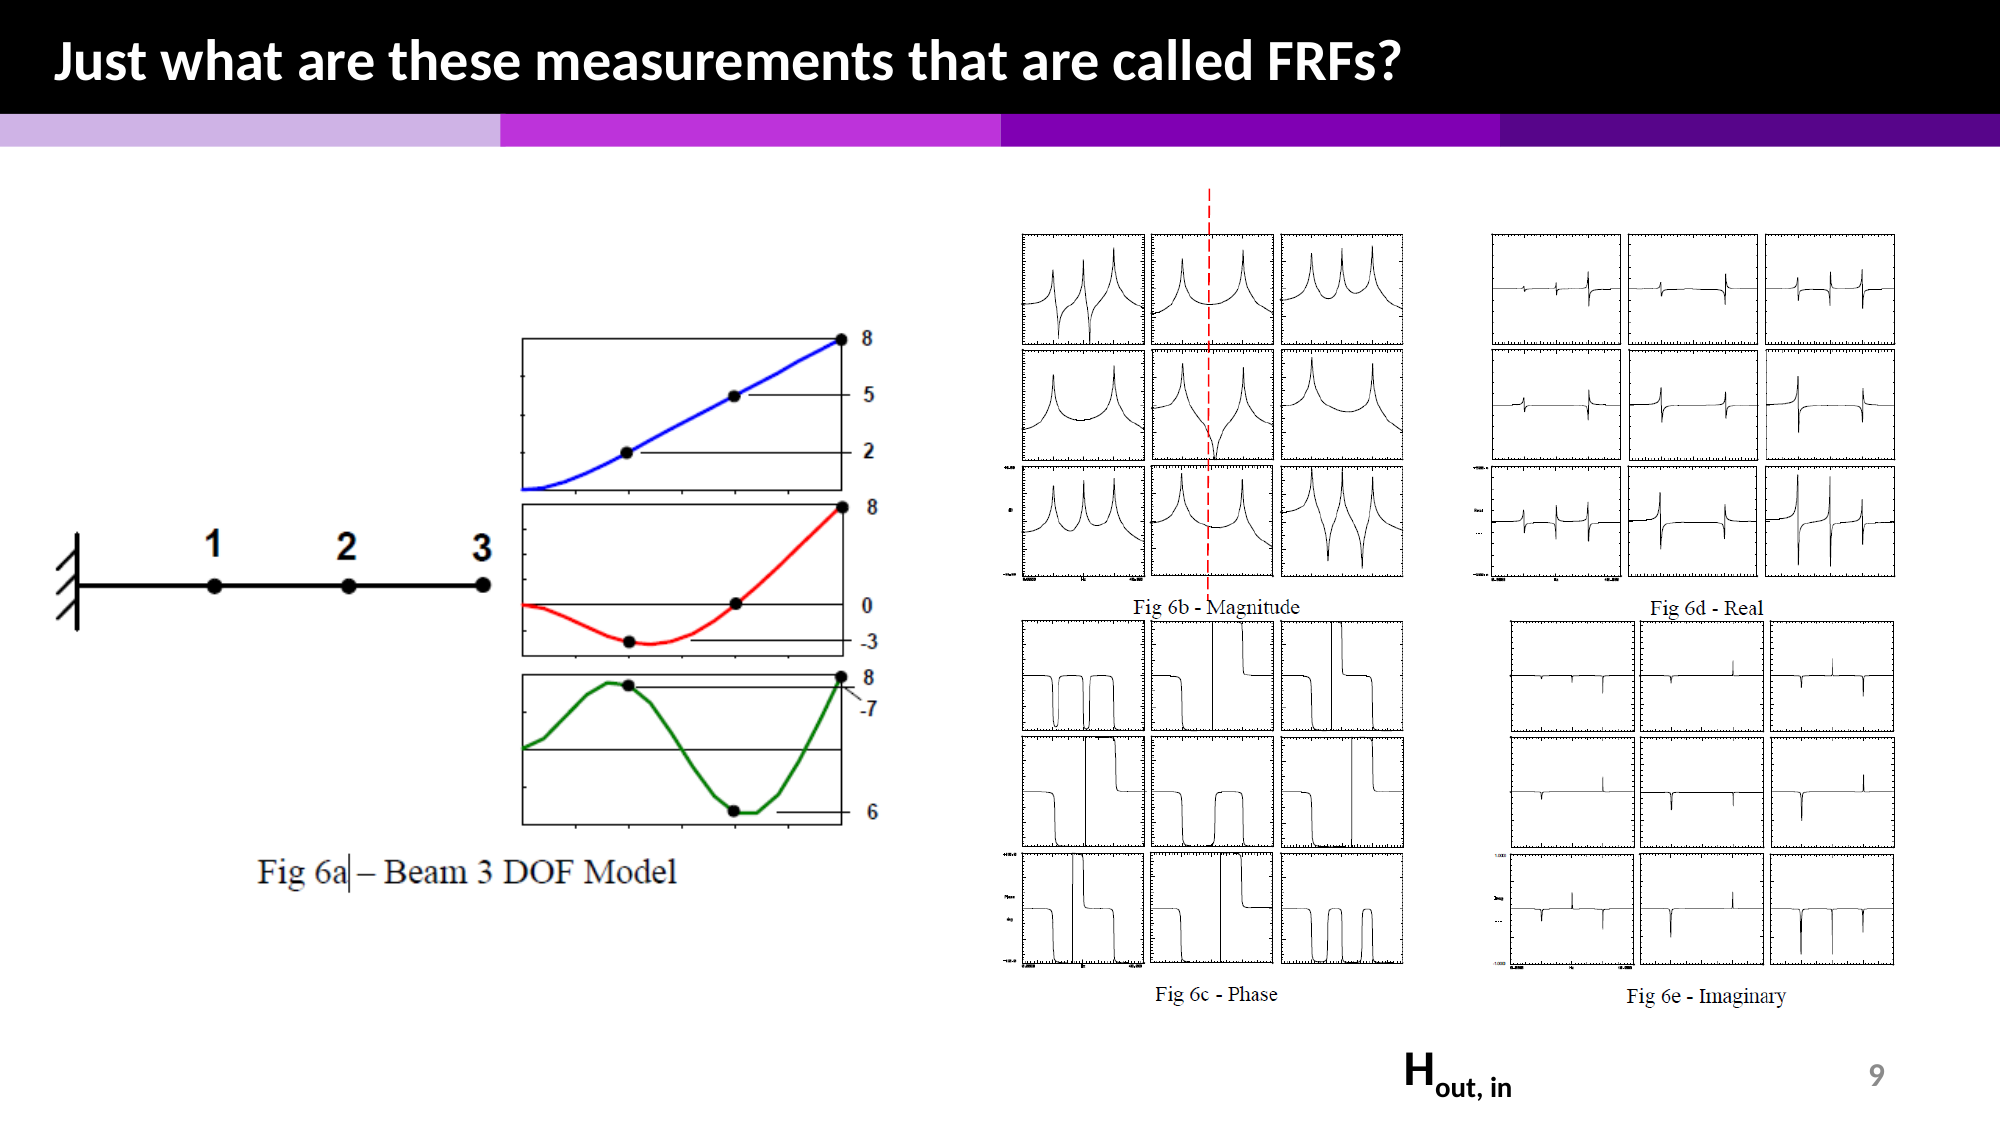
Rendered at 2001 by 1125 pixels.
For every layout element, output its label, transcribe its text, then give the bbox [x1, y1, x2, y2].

list Just what are these measurements that are called FRFs? [39, 1, 1964, 114]
picture [976, 188, 1440, 1043]
picture [0, 245, 952, 955]
picture [1463, 188, 1927, 1043]
text_box Hout, in [1388, 993, 1566, 1111]
